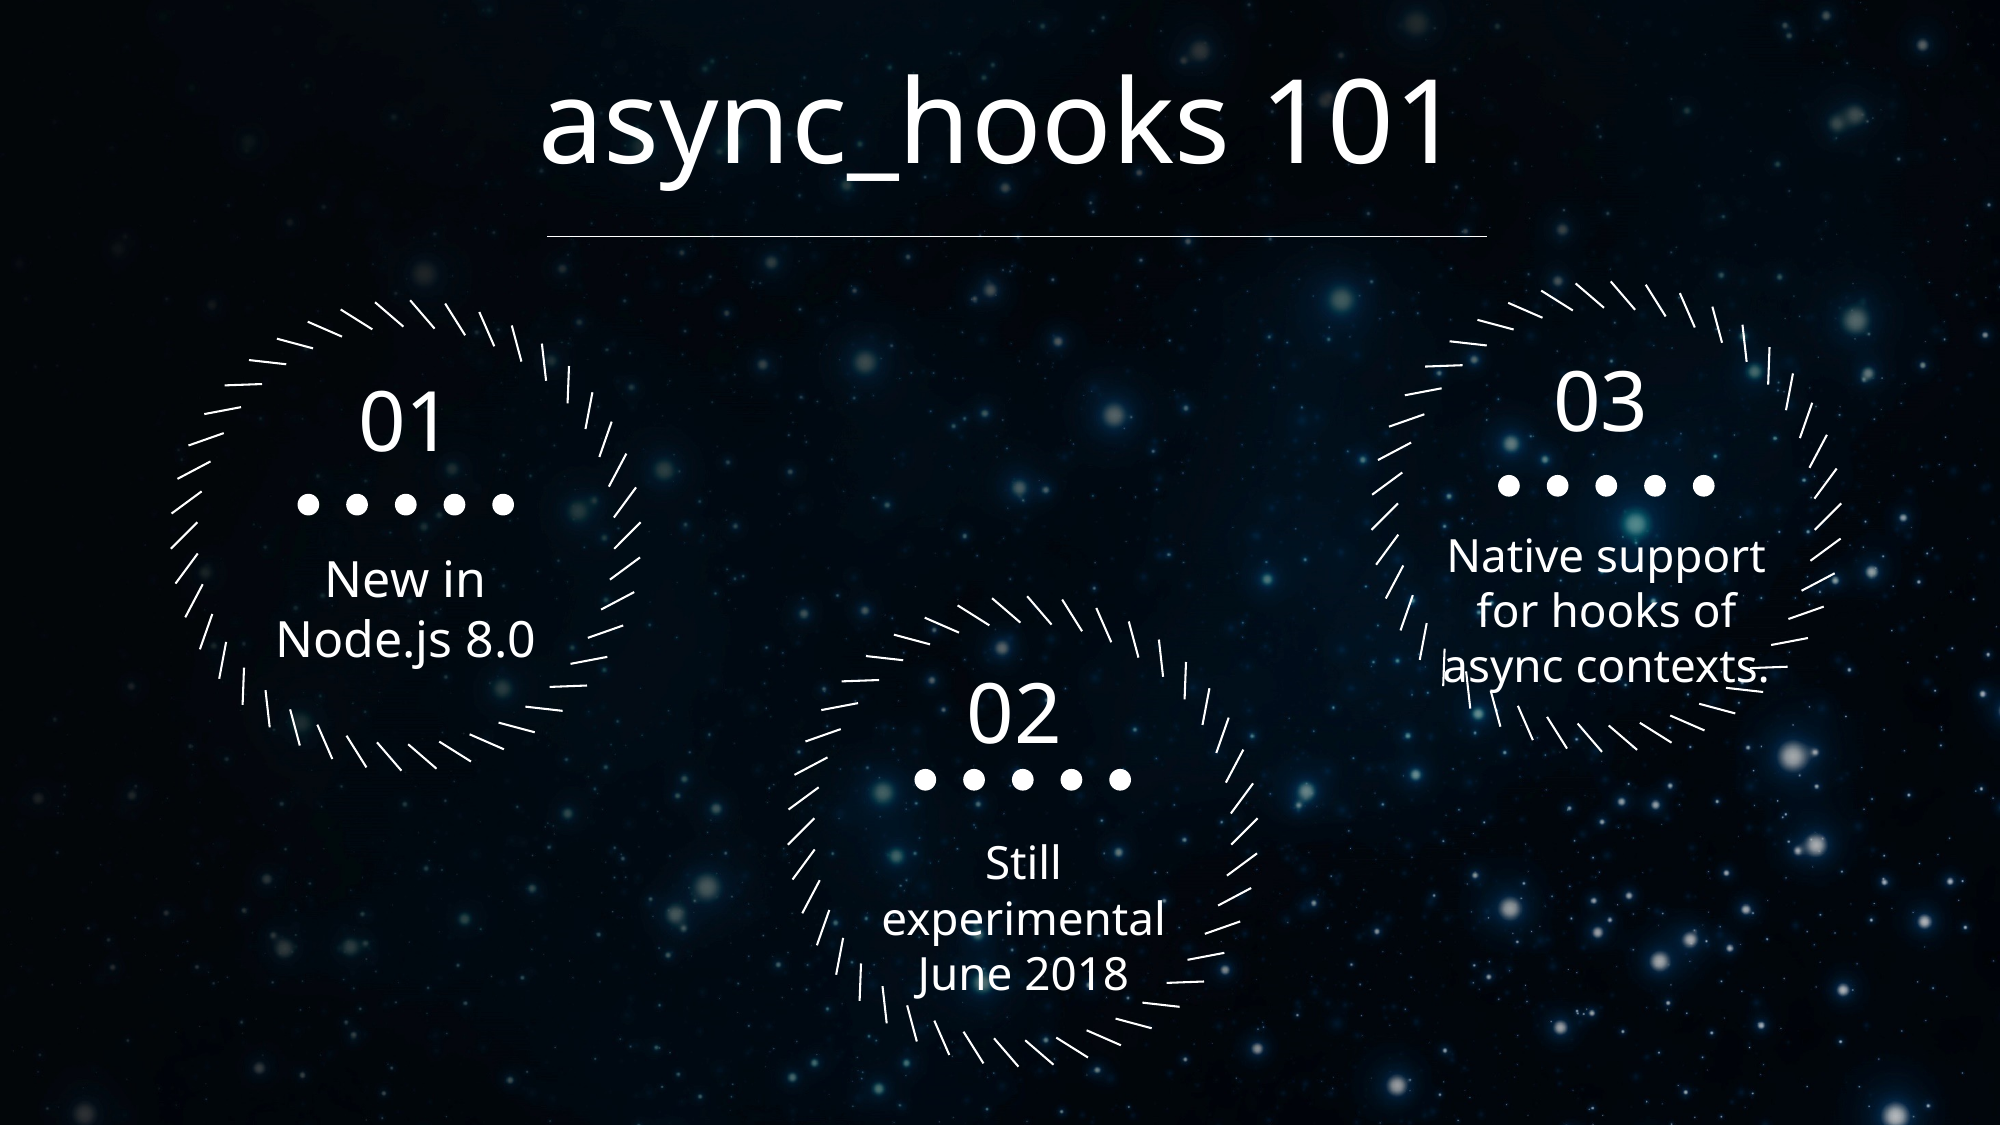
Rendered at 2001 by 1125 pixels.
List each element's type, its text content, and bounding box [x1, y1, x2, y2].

text_box [443, 493, 466, 516]
text_box [963, 768, 985, 791]
text_box 03 [1457, 340, 1744, 456]
text_box Still experimental June 2018 [846, 826, 1201, 1007]
text_box [1011, 768, 1034, 791]
text_box 02 [871, 653, 1158, 768]
title async_hooks 101 [234, 12, 1765, 222]
text_box [1595, 474, 1618, 497]
text_box [1498, 474, 1520, 497]
text_box [346, 493, 368, 516]
picture [0, 0, 2000, 1125]
text_box [914, 768, 937, 791]
text_box New in Node.js 8.0 [229, 539, 583, 675]
text_box [1546, 474, 1569, 497]
text_box [394, 493, 417, 516]
text_box [297, 493, 320, 516]
text_box [1060, 768, 1083, 791]
text_box [1692, 474, 1715, 497]
text_box 01 [263, 361, 549, 476]
text_box [492, 493, 515, 516]
text_box [1644, 474, 1666, 497]
text_box [1109, 768, 1132, 791]
text_box Native support for hooks of async contexts. [1409, 519, 1804, 699]
